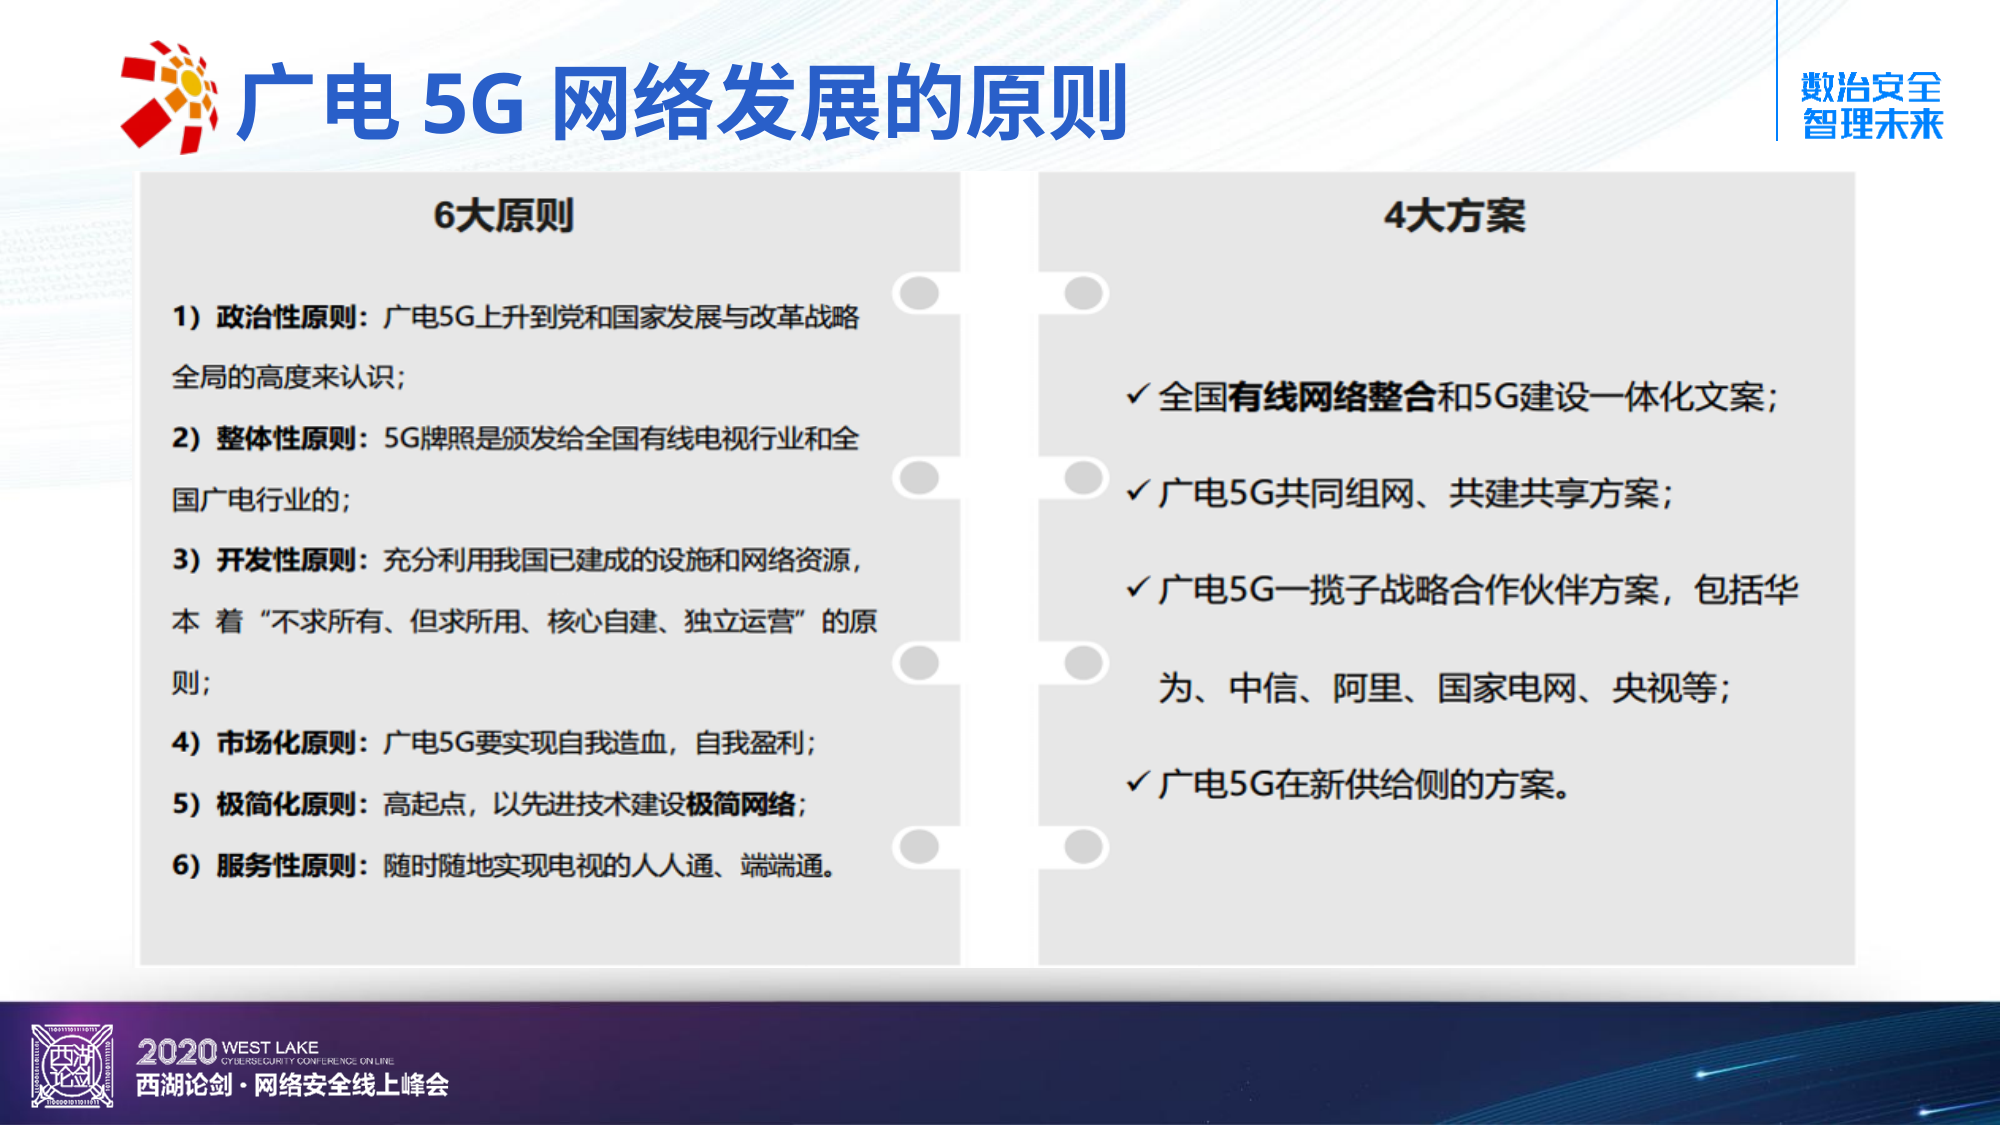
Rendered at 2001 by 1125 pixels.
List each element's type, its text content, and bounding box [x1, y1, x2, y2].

picture [0, 0, 2000, 1125]
text_box 广电5G网络发展的原则 [220, 42, 1449, 158]
